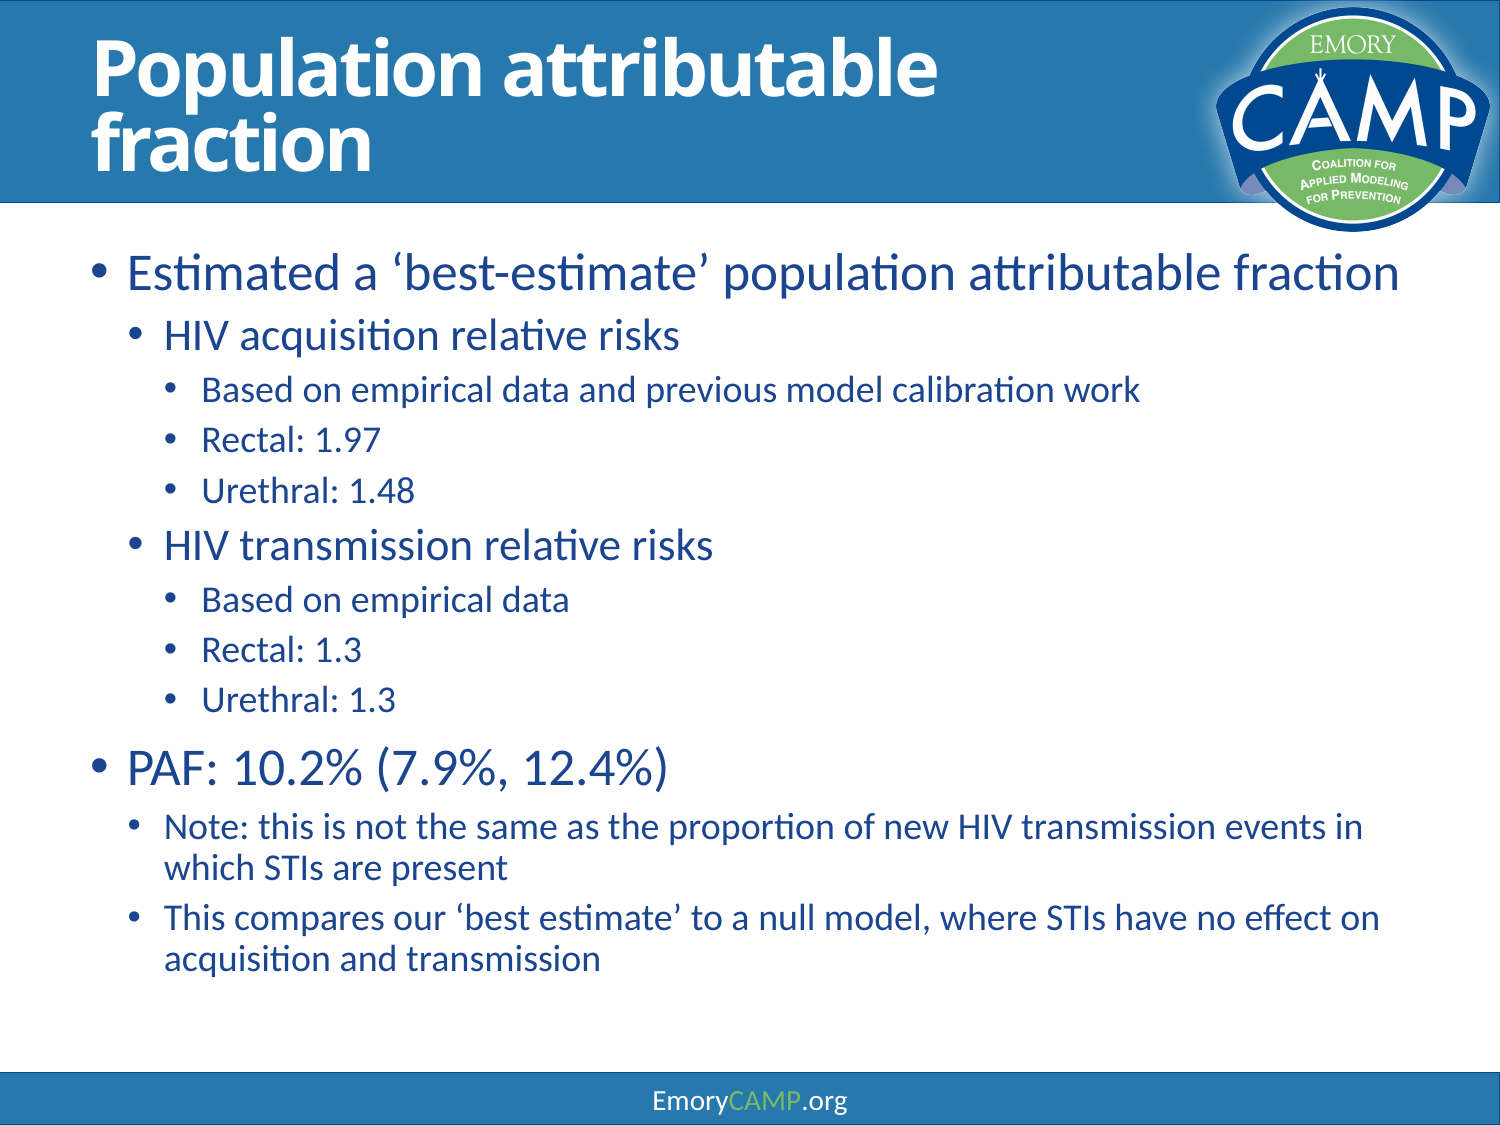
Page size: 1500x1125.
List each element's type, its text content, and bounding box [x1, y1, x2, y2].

picture [1216, 7, 1490, 232]
list Estimated a ‘best-estimate’ population attributable fraction HIV acquisition relative risks Based on empirical data and previous model calibration work Rectal: 1.97 Urethral: 1.48 HIV transmission relative risks Based on empirical data Rectal: 1.3 Urethral: 1.3 PAF: 10.2% (7.9%, 12.4%) Note: this is not the same as the proportion of new HIV transmission events in which STIs are present This compares our ‘best estimate’ to a null model, where STIs have no effect on acquisition and transmission [75, 236, 1425, 1014]
title Population attributable fraction [75, 28, 1212, 194]
